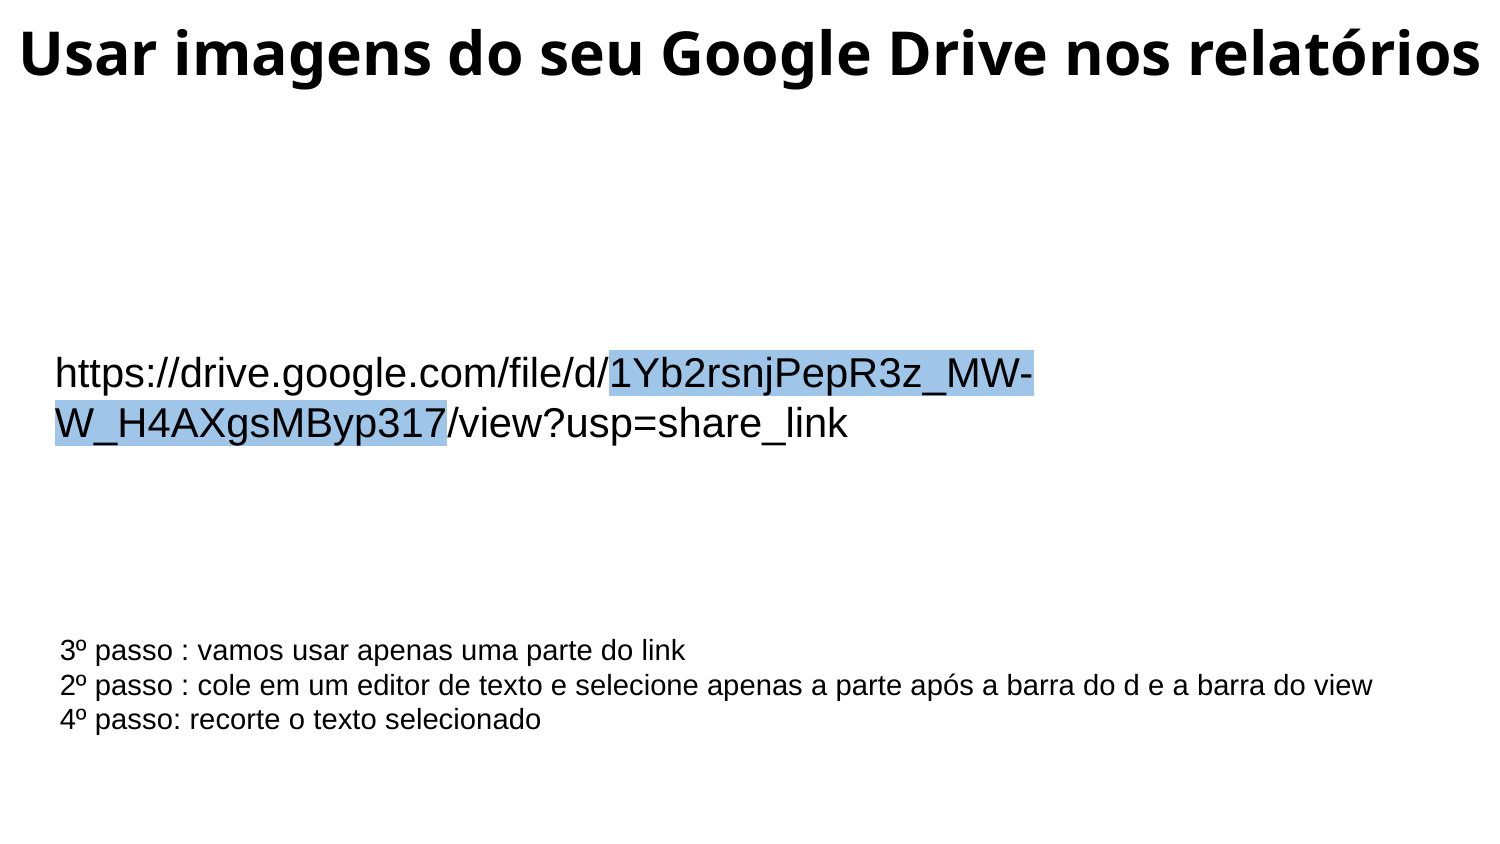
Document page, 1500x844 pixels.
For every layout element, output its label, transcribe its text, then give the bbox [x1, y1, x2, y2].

text_box 3º passo : vamos usar apenas uma parte do link 2º passo : cole em um editor de texto e selecione apenas a parte após a barra do d e a barra do view 4º passo: recorte o texto selecionado [44, 615, 1455, 751]
title Usar imagens do seu Google Drive nos relatórios [0, 0, 1500, 123]
text_box https://drive.google.com/file/d/1Yb2rsnjPepR3z_MW-W_H4AXgsMByp317/view?usp=share_link [39, 330, 1461, 461]
